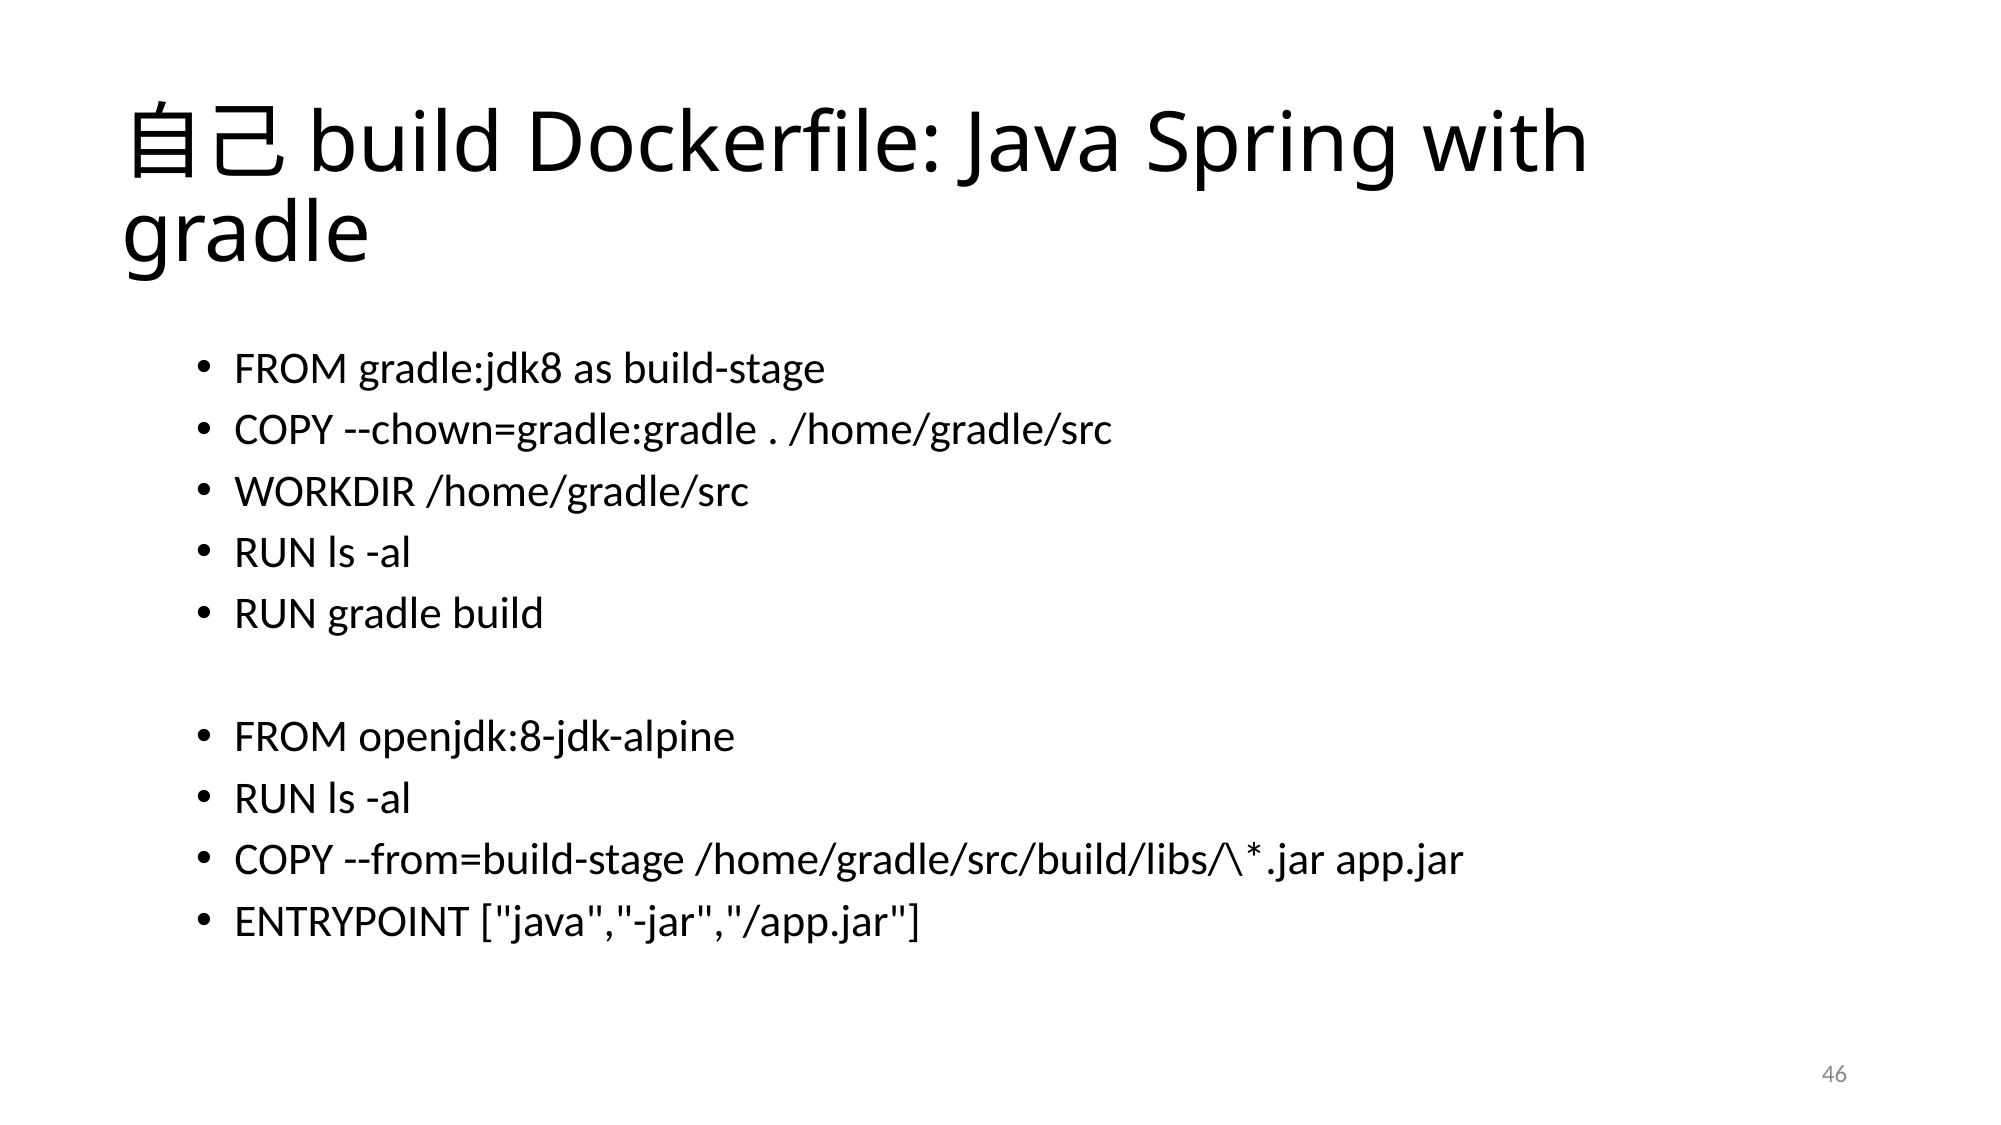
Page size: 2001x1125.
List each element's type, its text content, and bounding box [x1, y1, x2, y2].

list FROM gradle:jdk8 as build-stage COPY --chown=gradle:gradle . /home/gradle/src WORKDIR /home/gradle/src RUN ls -al RUN gradle build FROM openjdk:8-jdk-alpine RUN ls -al COPY --from=build-stage /home/gradle/src/build/libs/\*.jar app.jar ENTRYPOINT ["java","-jar","/app.jar"] [181, 336, 1649, 1025]
title 自己build Dockerfile: Java Spring with gradle [106, 74, 1649, 304]
slide_number 46 [1412, 1042, 1863, 1103]
